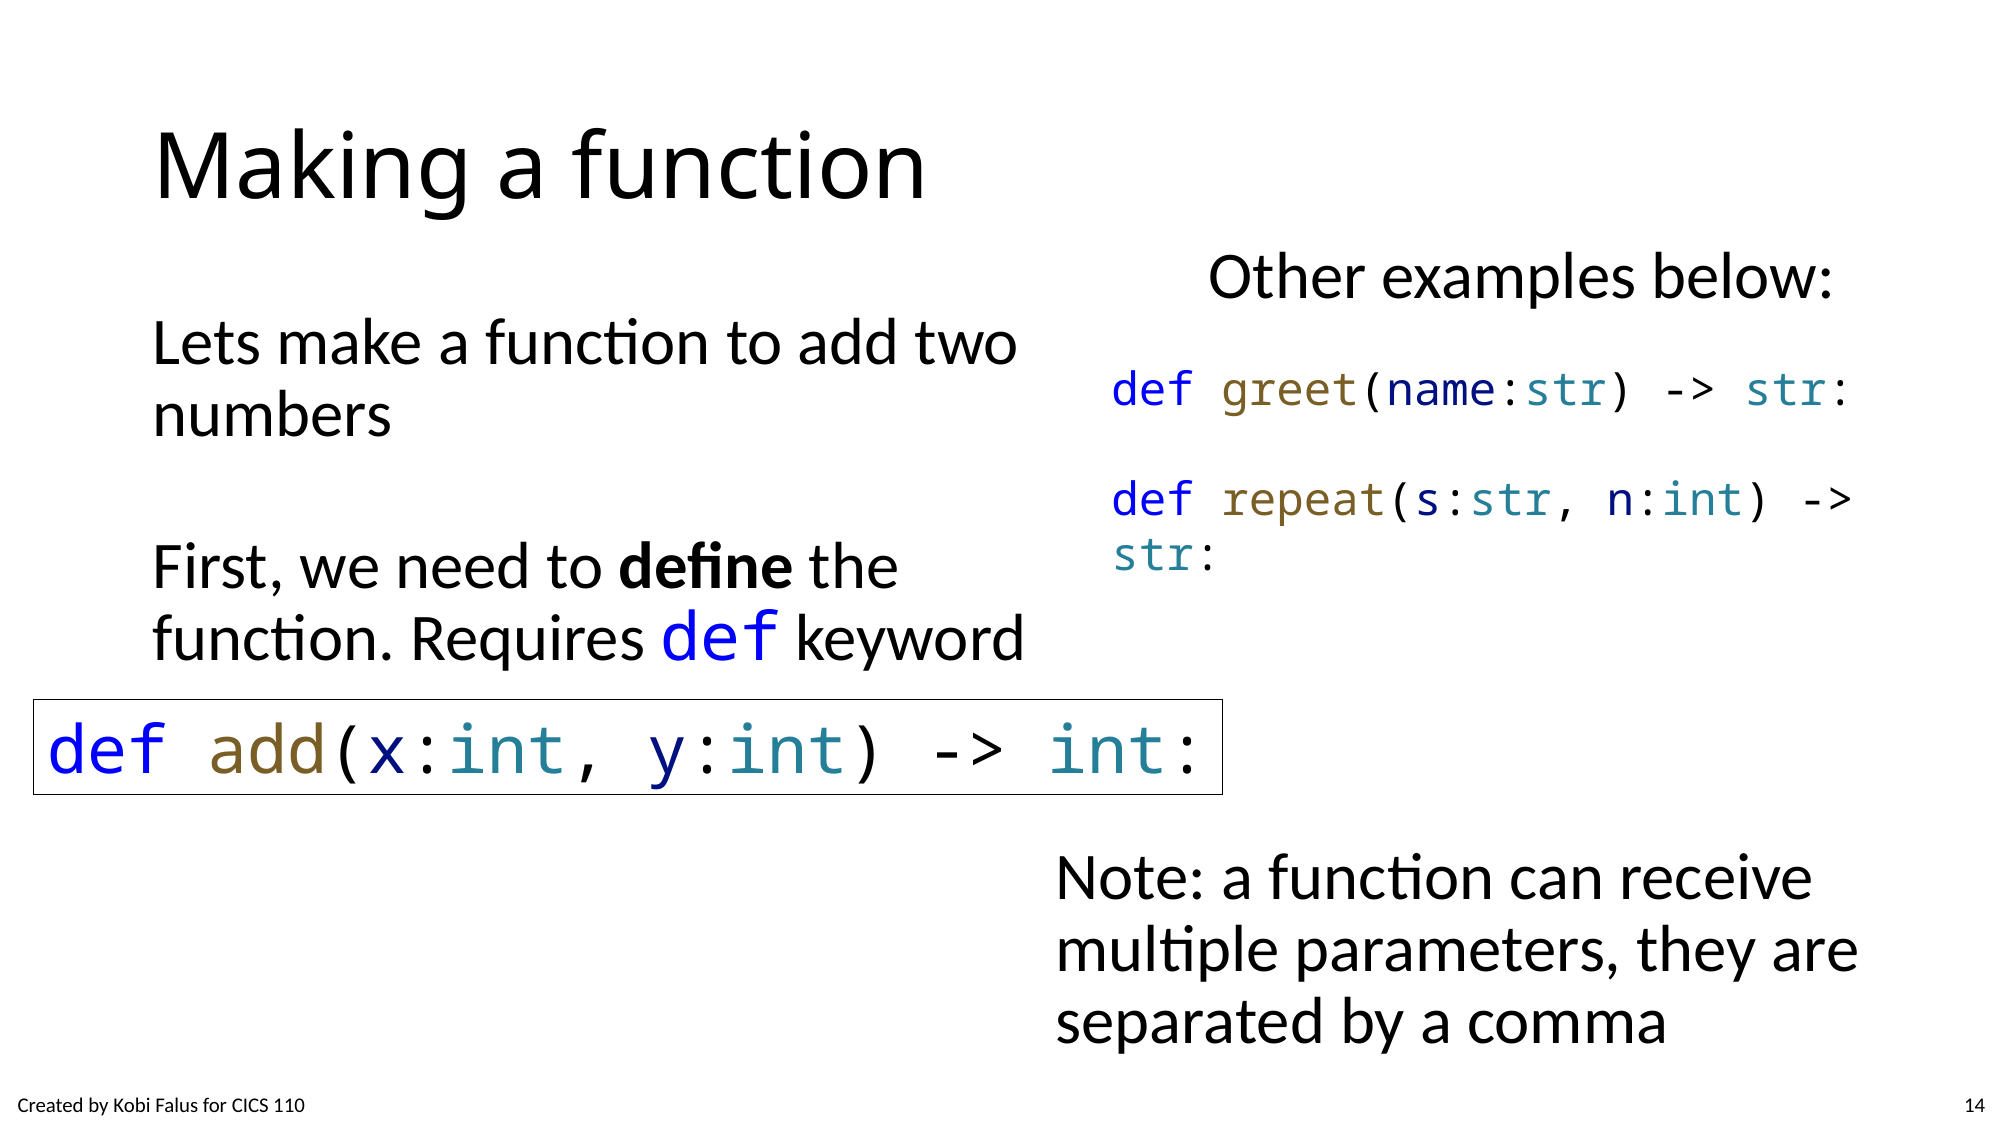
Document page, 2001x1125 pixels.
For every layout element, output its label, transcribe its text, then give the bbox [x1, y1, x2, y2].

text_box Other examples below: [1068, 233, 1976, 330]
text_box def add(x:int, y:int) -> int: [33, 699, 1223, 795]
text_box First, we need to define the function. Requires def keyword [137, 523, 1044, 691]
title Making a function [137, 59, 1863, 278]
text_box def greet(name:str) -> str: def repeat(s:str, n:int) -> str: [1096, 352, 1948, 587]
text_box Note: a function can receive multiple parameters, they are separated by a comma [1040, 834, 1948, 1069]
list Lets make a function to add two numbers [137, 299, 1044, 467]
